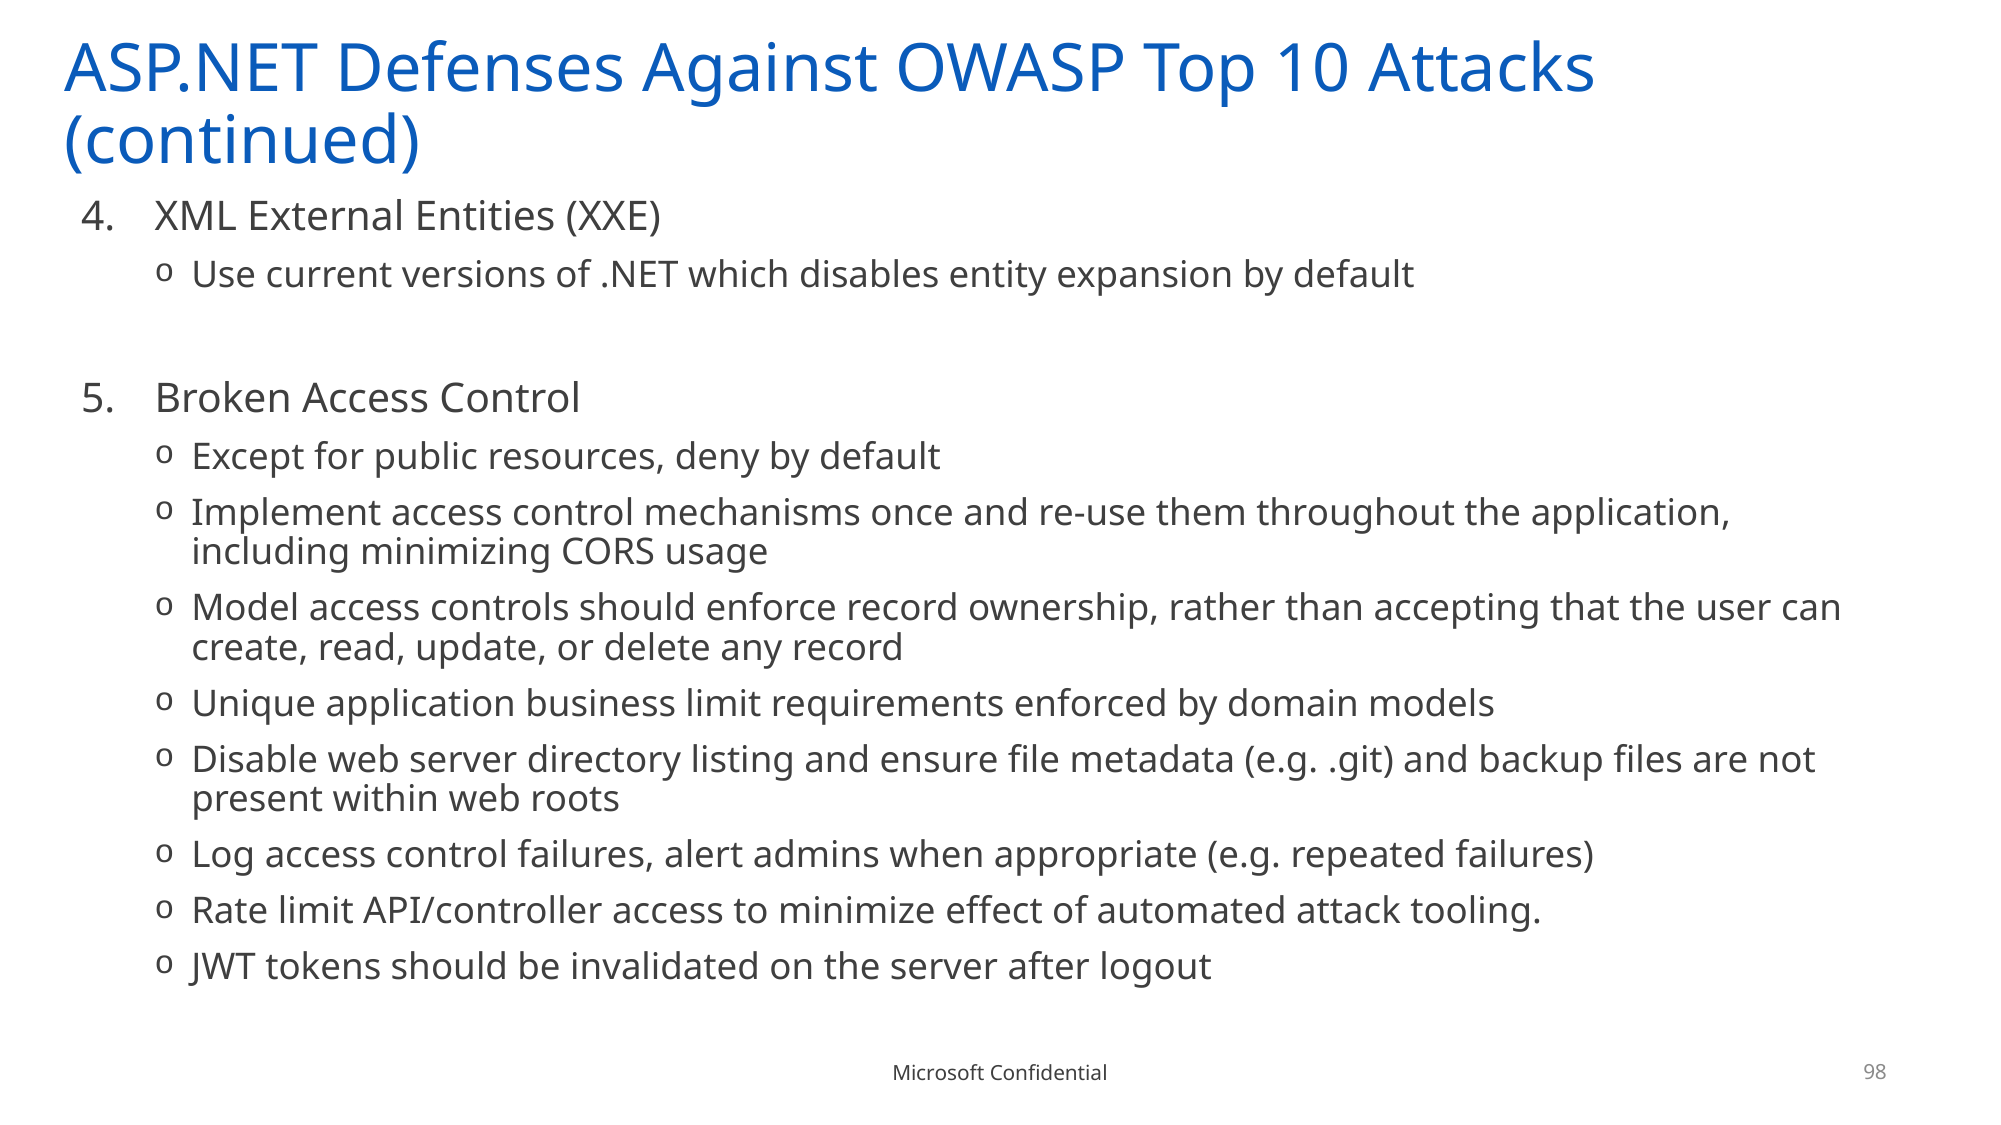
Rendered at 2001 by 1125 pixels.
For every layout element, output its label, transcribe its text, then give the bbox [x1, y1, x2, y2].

title ASP.NET Defenses Against OWASP Top 10 Attacks (continued) [49, 49, 1899, 162]
list XML External Entities (XXE) Use current versions of .NET which disables entity expansion by default Broken Access Control Except for public resources, deny by default Implement access control mechanisms once and re-use them throughout the application, including minimizing CORS usage Model access controls should enforce record ownership, rather than accepting that the user can create, read, update, or delete any record Unique application business limit requirements enforced by domain models Disable web server directory listing and ensure file metadata (e.g. .git) and backup files are not present within web roots Log access control failures, alert admins when appropriate (e.g. repeated failures) Rate limit API/controller access to minimize effect of automated attack tooling. JWT tokens should be invalidated on the server after logout [66, 187, 1899, 1001]
slide_number 98 [1451, 1042, 1902, 1103]
